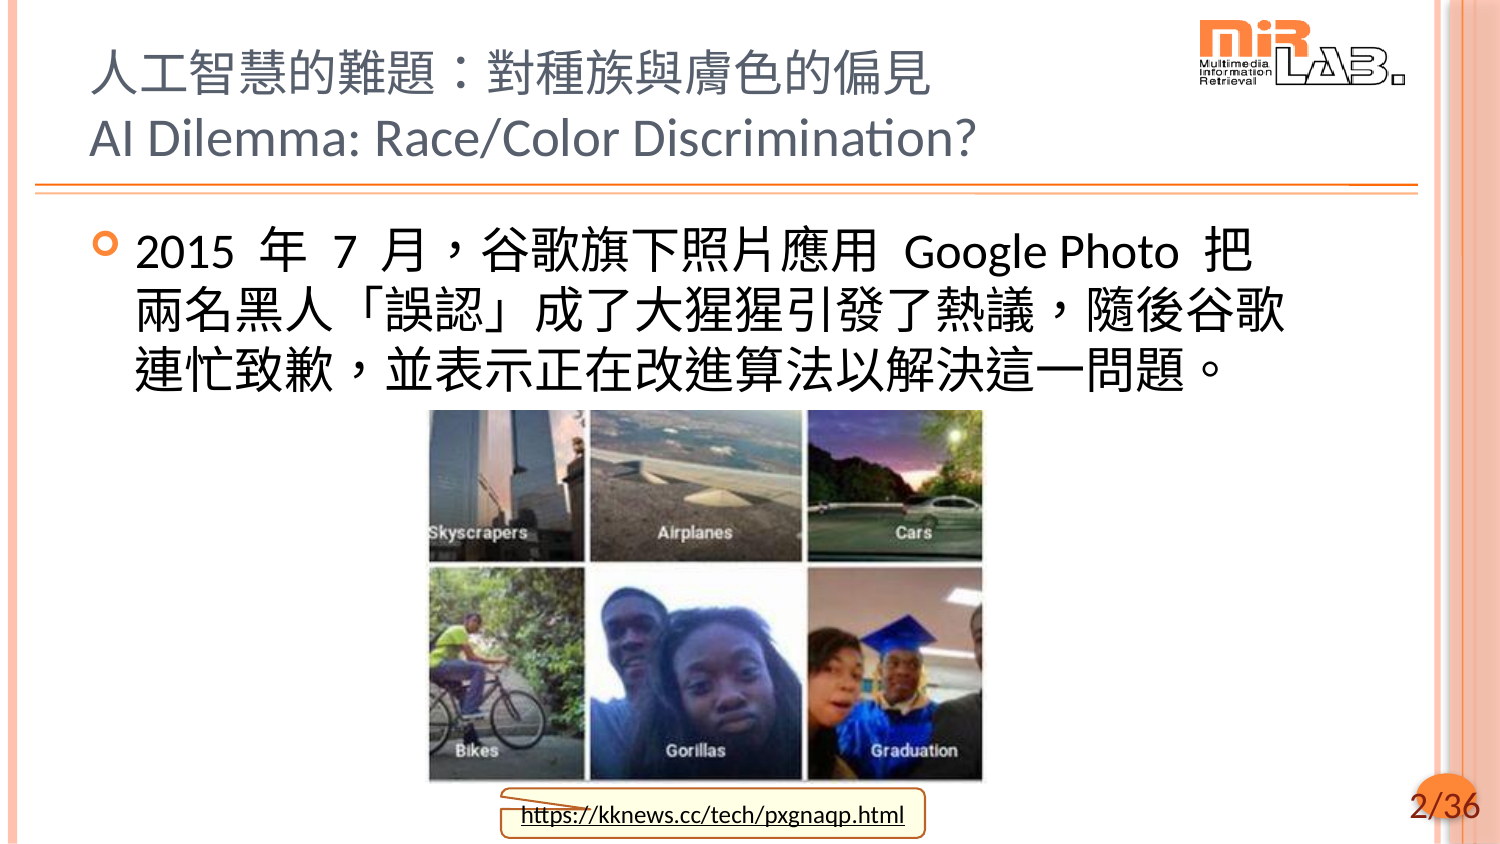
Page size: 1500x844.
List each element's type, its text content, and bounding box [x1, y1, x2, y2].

title 人工智慧的難題：對種族與膚色的偏見 AI Dilemma: Race/Color Discrimination? [75, 33, 1300, 175]
text_box https://kknews.cc/tech/pxgnaqp.html [498, 794, 928, 841]
picture [424, 409, 987, 784]
picture [1195, 16, 1408, 88]
list 2015 年 7 月，谷歌旗下照片應用 Google Photo 把兩名黑人「誤認」成了大猩猩引發了熱議，隨後谷歌連忙致歉，並表示正在改進算法以解決這一問題。 [75, 210, 1300, 797]
